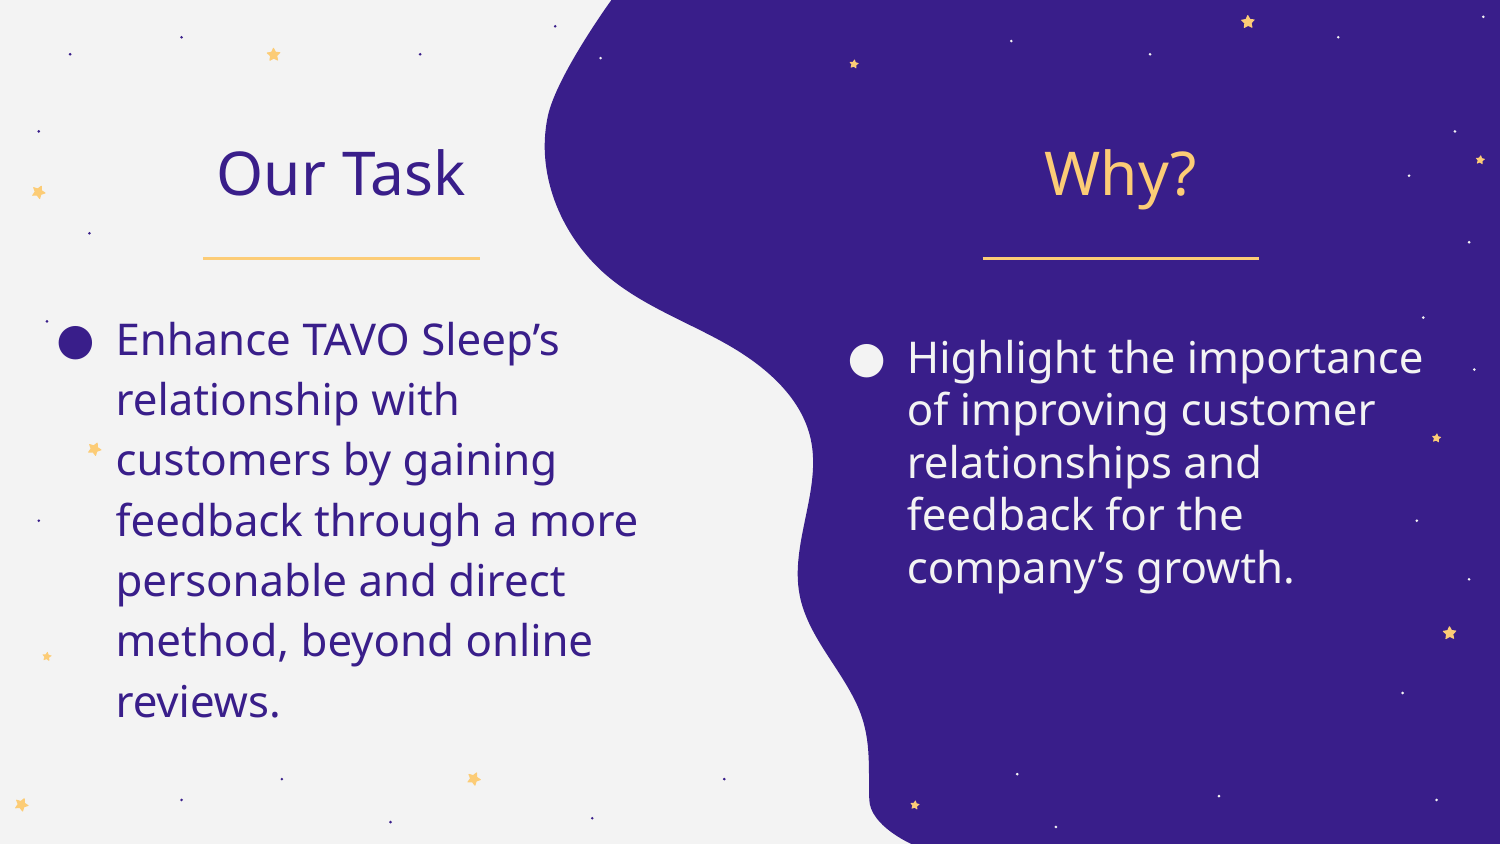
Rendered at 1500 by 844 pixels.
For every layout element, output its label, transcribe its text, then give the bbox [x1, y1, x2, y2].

text_box Highlight the importance of improving customer relationships and feedback for the company’s growth. [816, 314, 1446, 737]
subtitle Our Task [116, 115, 567, 228]
subtitle Why? [864, 115, 1378, 228]
subtitle Enhance TAVO Sleep’s relationship with customers by gaining feedback through a more personable and direct method, beyond online reviews. [25, 288, 698, 711]
